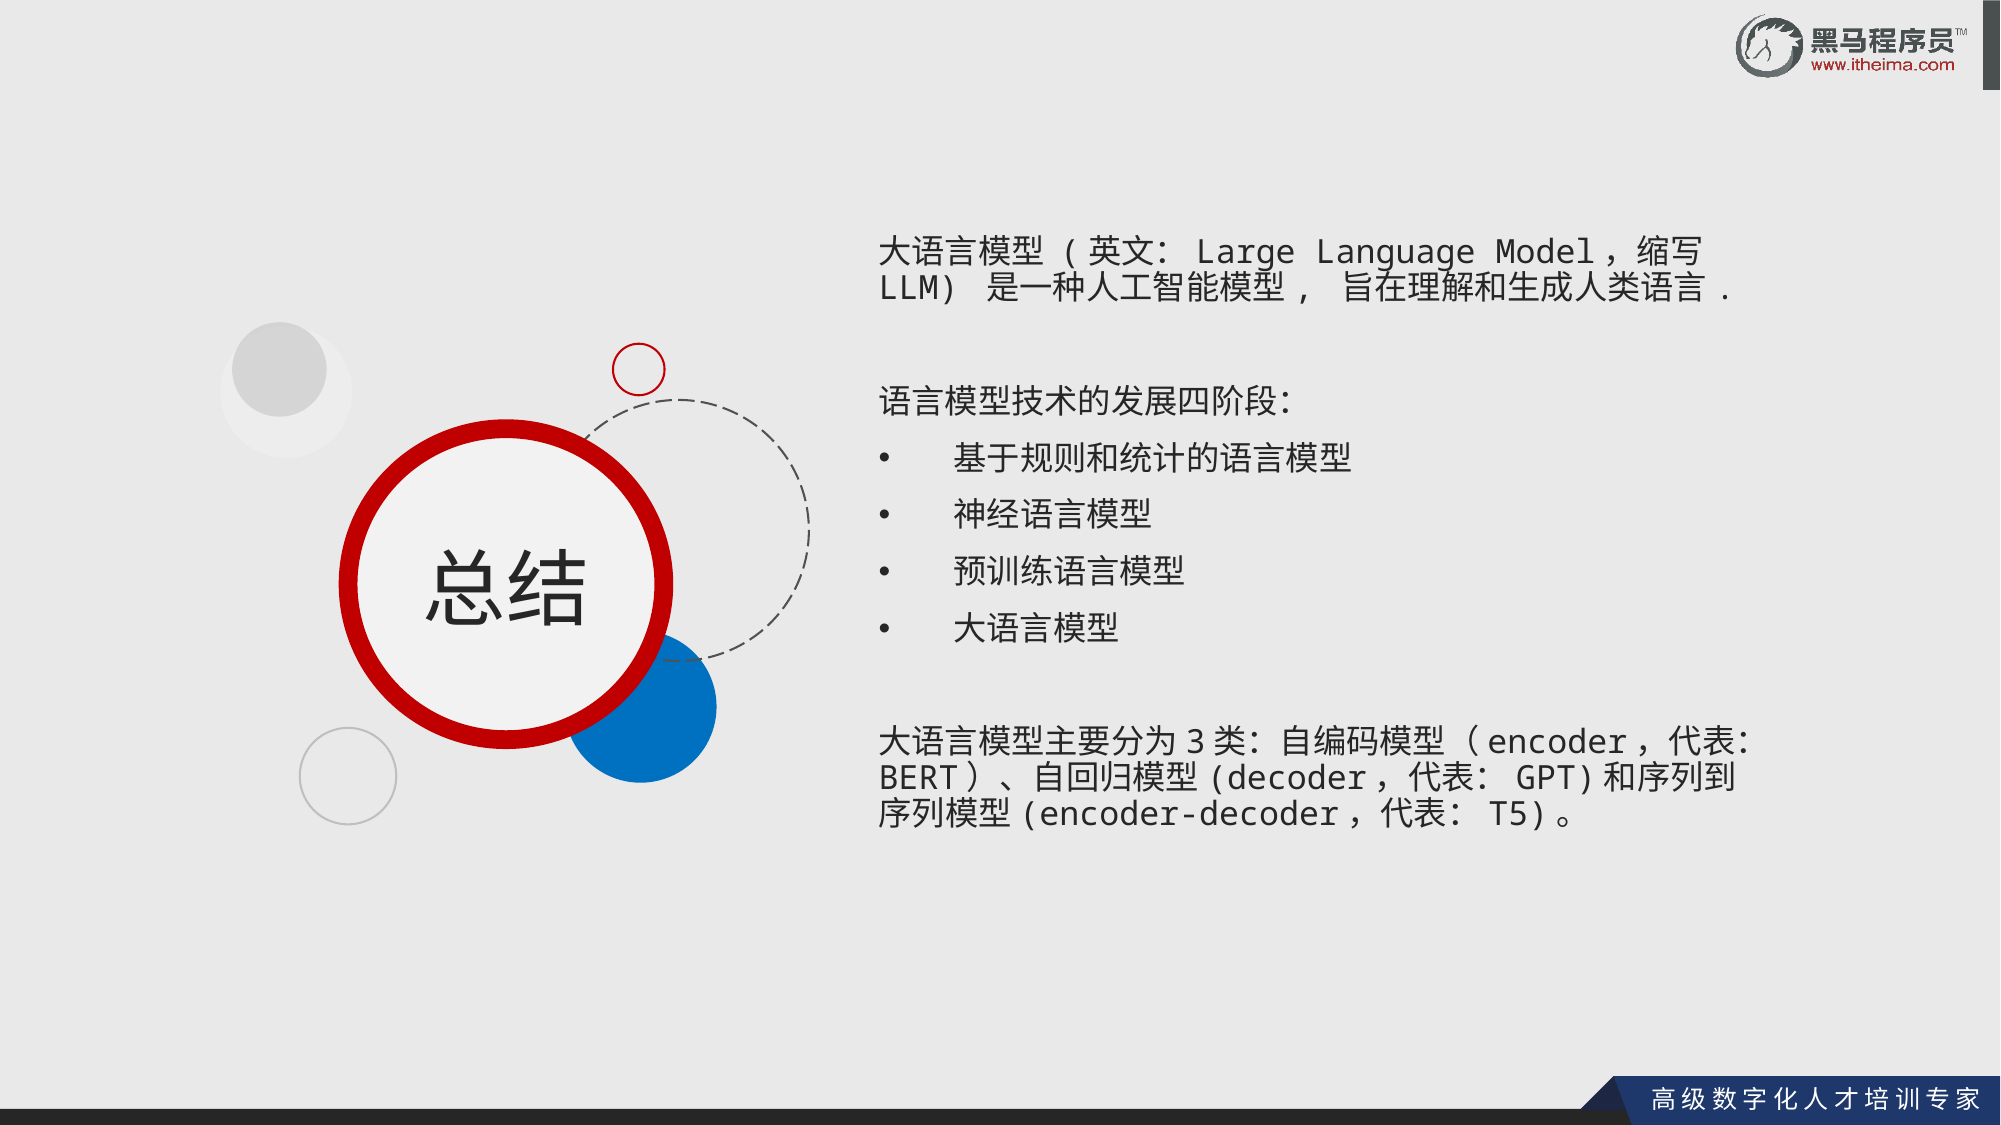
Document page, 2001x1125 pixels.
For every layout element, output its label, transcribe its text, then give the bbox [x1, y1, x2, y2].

list 大语言模型 (英文：Large Language Model，缩写LLM) 是一种人工智能模型, 旨在理解和生成人类语言. 语言模型技术的发展四阶段： 基于规则和统计的语言模型 神经语言模型 预训练语言模型 大语言模型 大语言模型主要分为3类：自编码模型（encoder，代表：BERT）、自回归模型(decoder，代表：GPT)和序列到序列模型(encoder-decoder，代表：T5)。 [863, 284, 1780, 841]
picture [1705, 0, 1995, 109]
